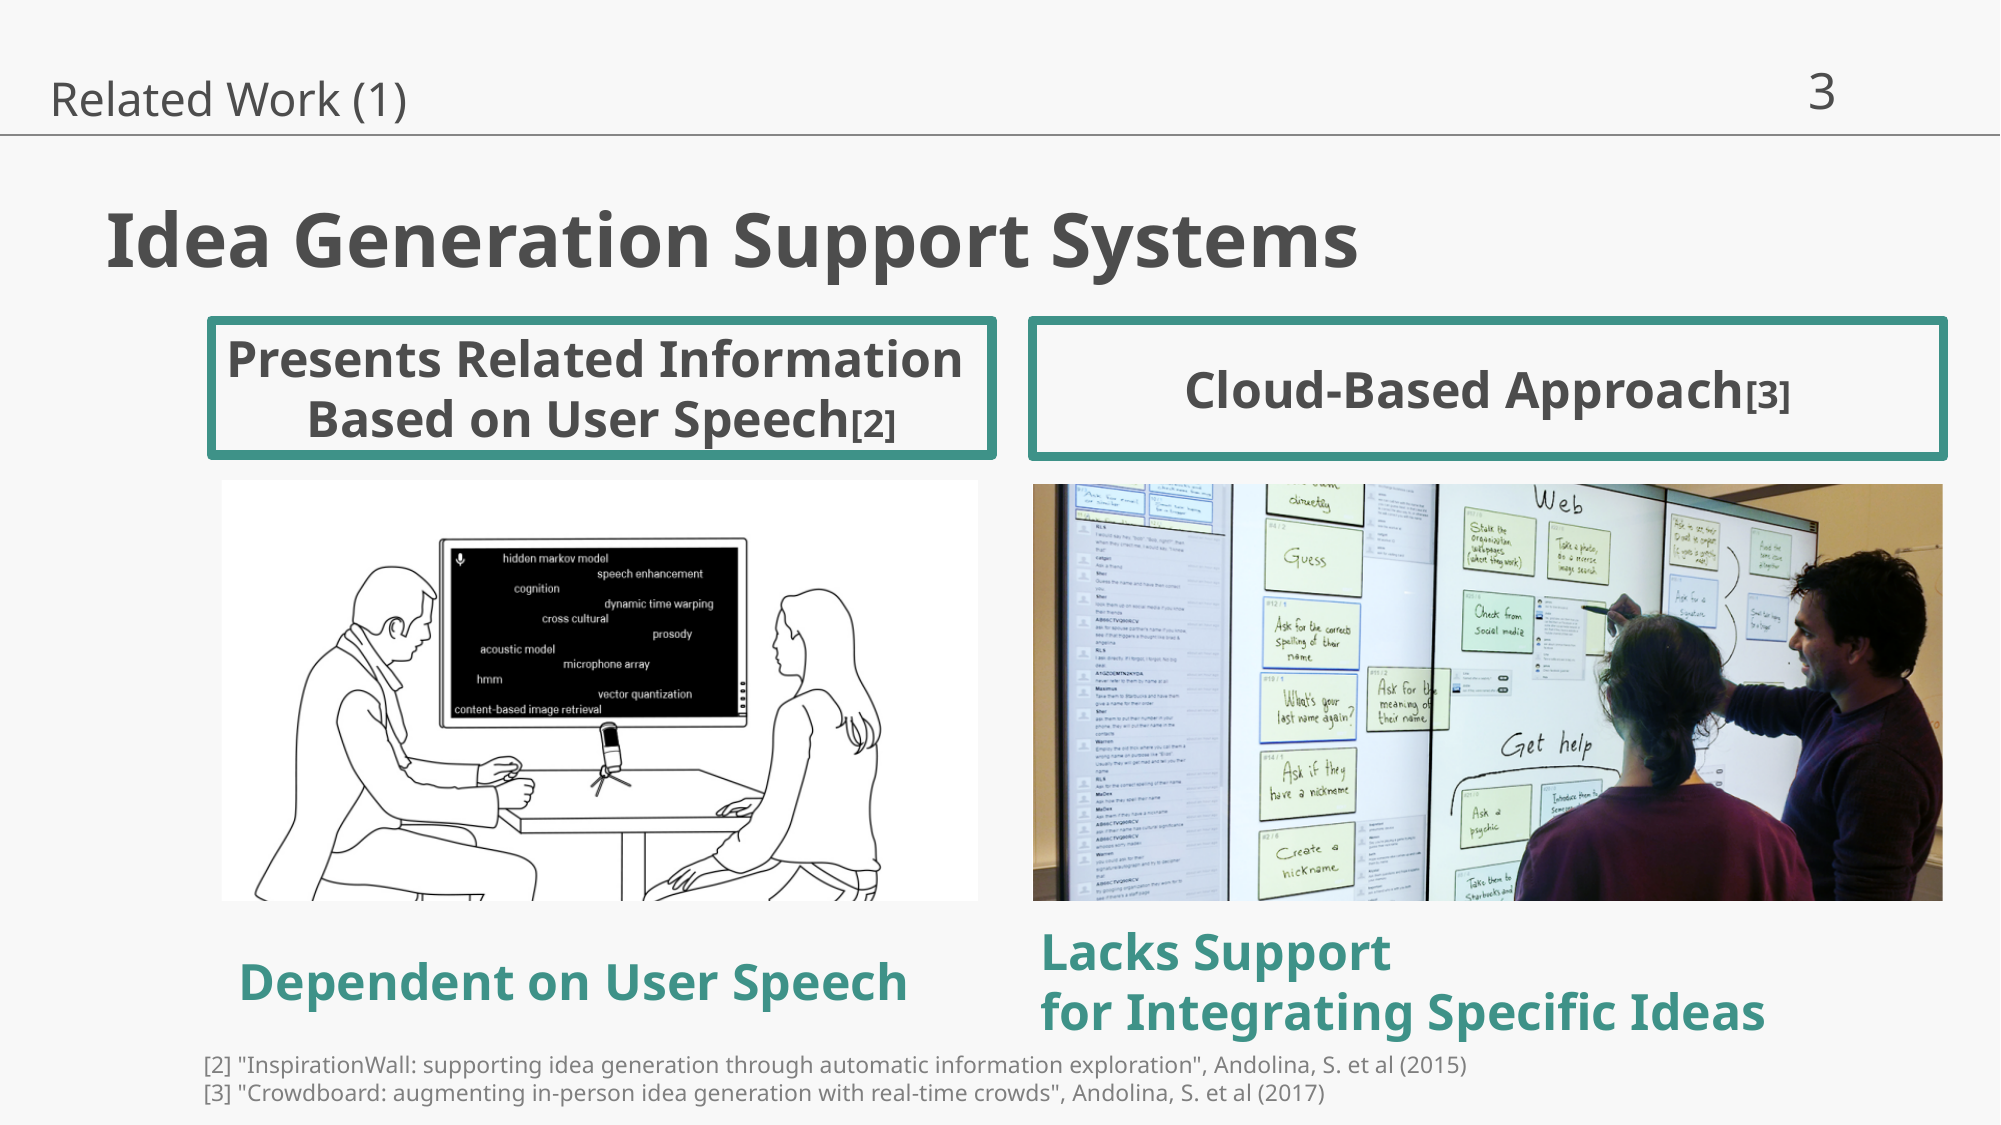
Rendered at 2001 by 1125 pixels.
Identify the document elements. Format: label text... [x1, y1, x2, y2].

picture [1032, 484, 1943, 901]
text_box Lacks Support for Integrating Specific Ideas [1025, 913, 1782, 1048]
text_box [2] "InspirationWall: supporting idea generation through automatic information exploration", Andolina, S. et al (2015) [3] "Crowdboard: augmenting in-person idea generation with real-time crowds", Andolina, S. et al (2017) [188, 1043, 1484, 1114]
list Related Work (1) [34, 57, 1914, 135]
text_box Presents Related Information Based on User Speech[2] [211, 320, 993, 455]
title Idea Generation Support Systems [91, 166, 1913, 321]
picture [221, 480, 978, 901]
text_box Cloud-Based Approach[3] [1032, 320, 1944, 457]
text_box Dependent on User Speech [223, 913, 925, 1018]
